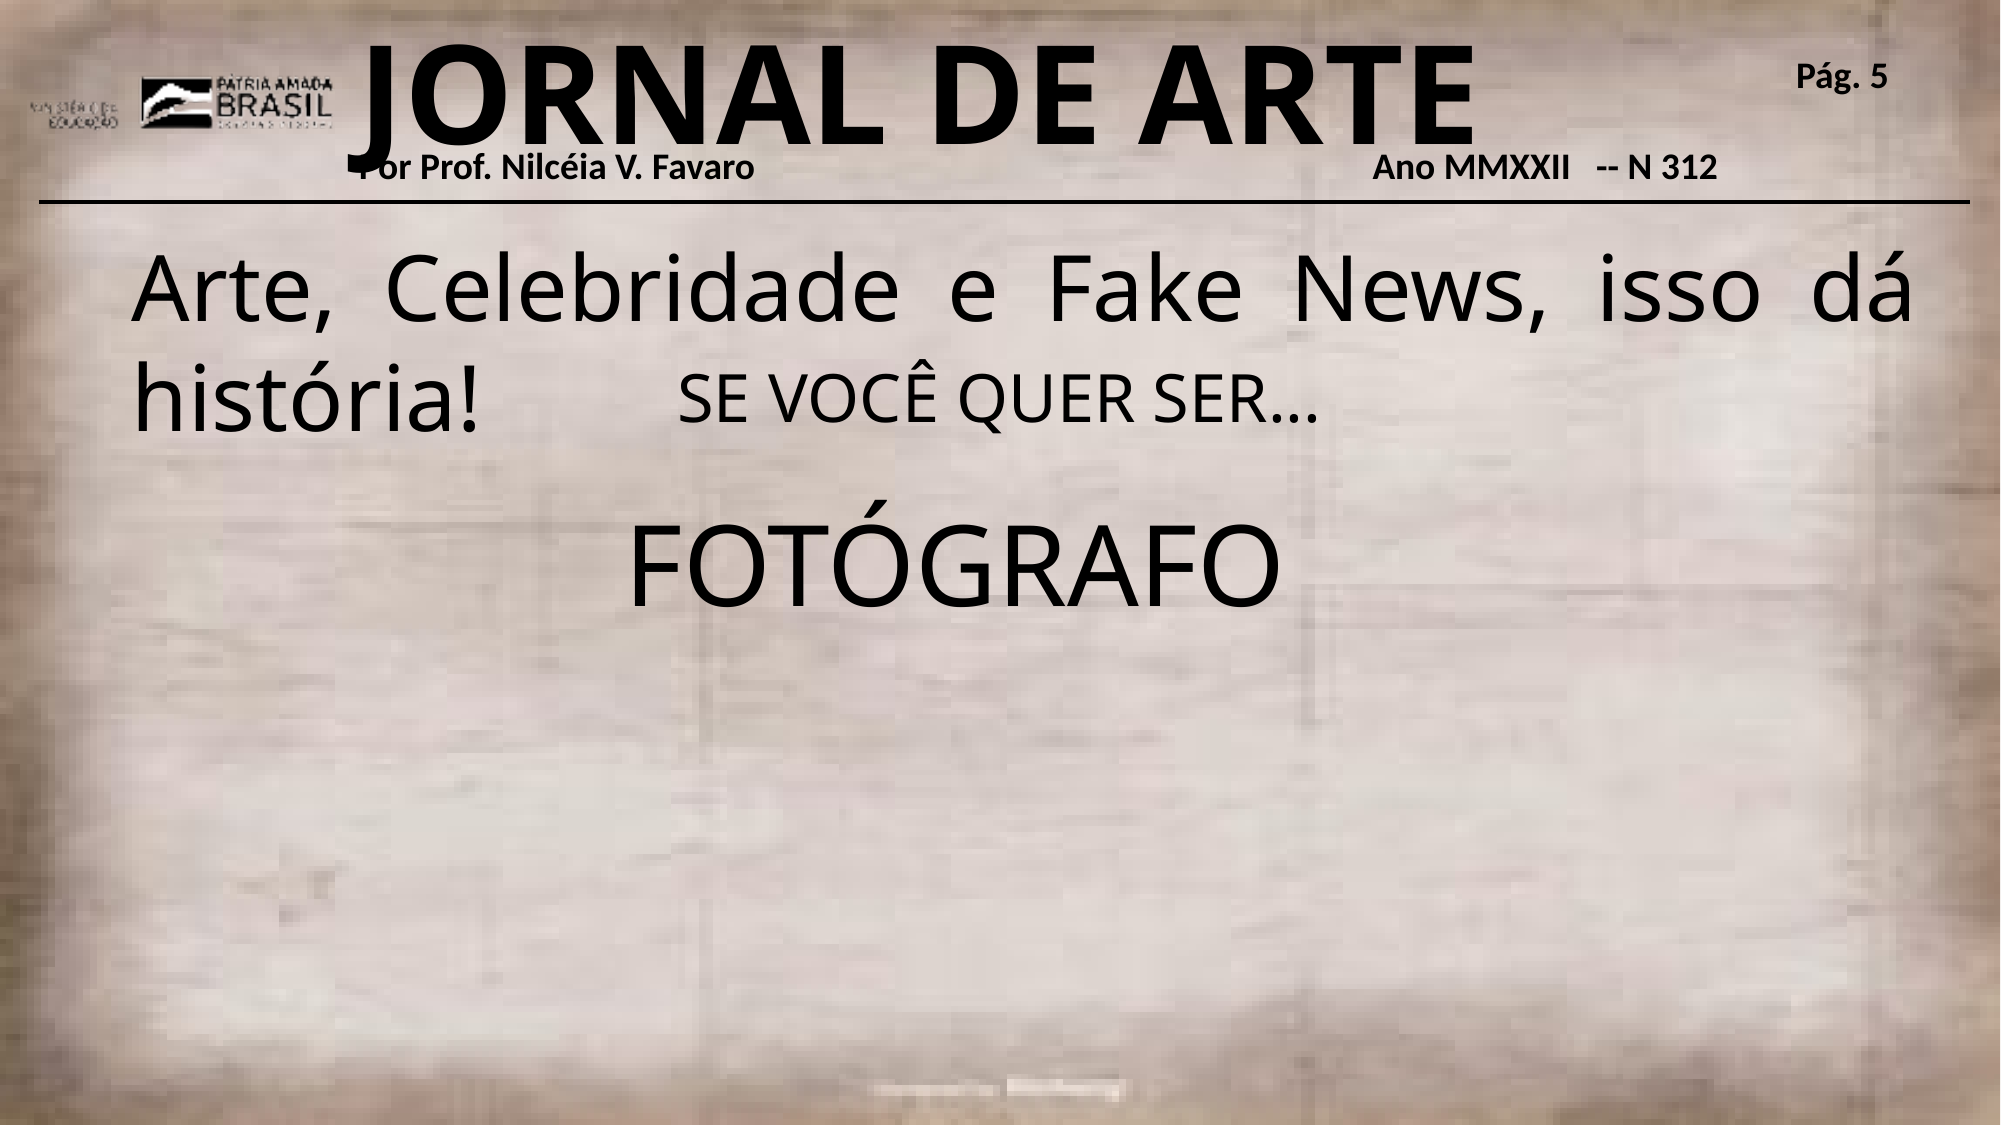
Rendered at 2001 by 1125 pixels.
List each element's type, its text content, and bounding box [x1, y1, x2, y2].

picture [0, 0, 2001, 1125]
text_box SE VOCÊ QUER SER... [620, 348, 1379, 444]
text_box Arte, Celebridade e Fake News, isso dá história! [116, 301, 1935, 458]
text_box FOTÓGRAFO [610, 486, 1390, 637]
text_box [0, 0, 1970, 301]
